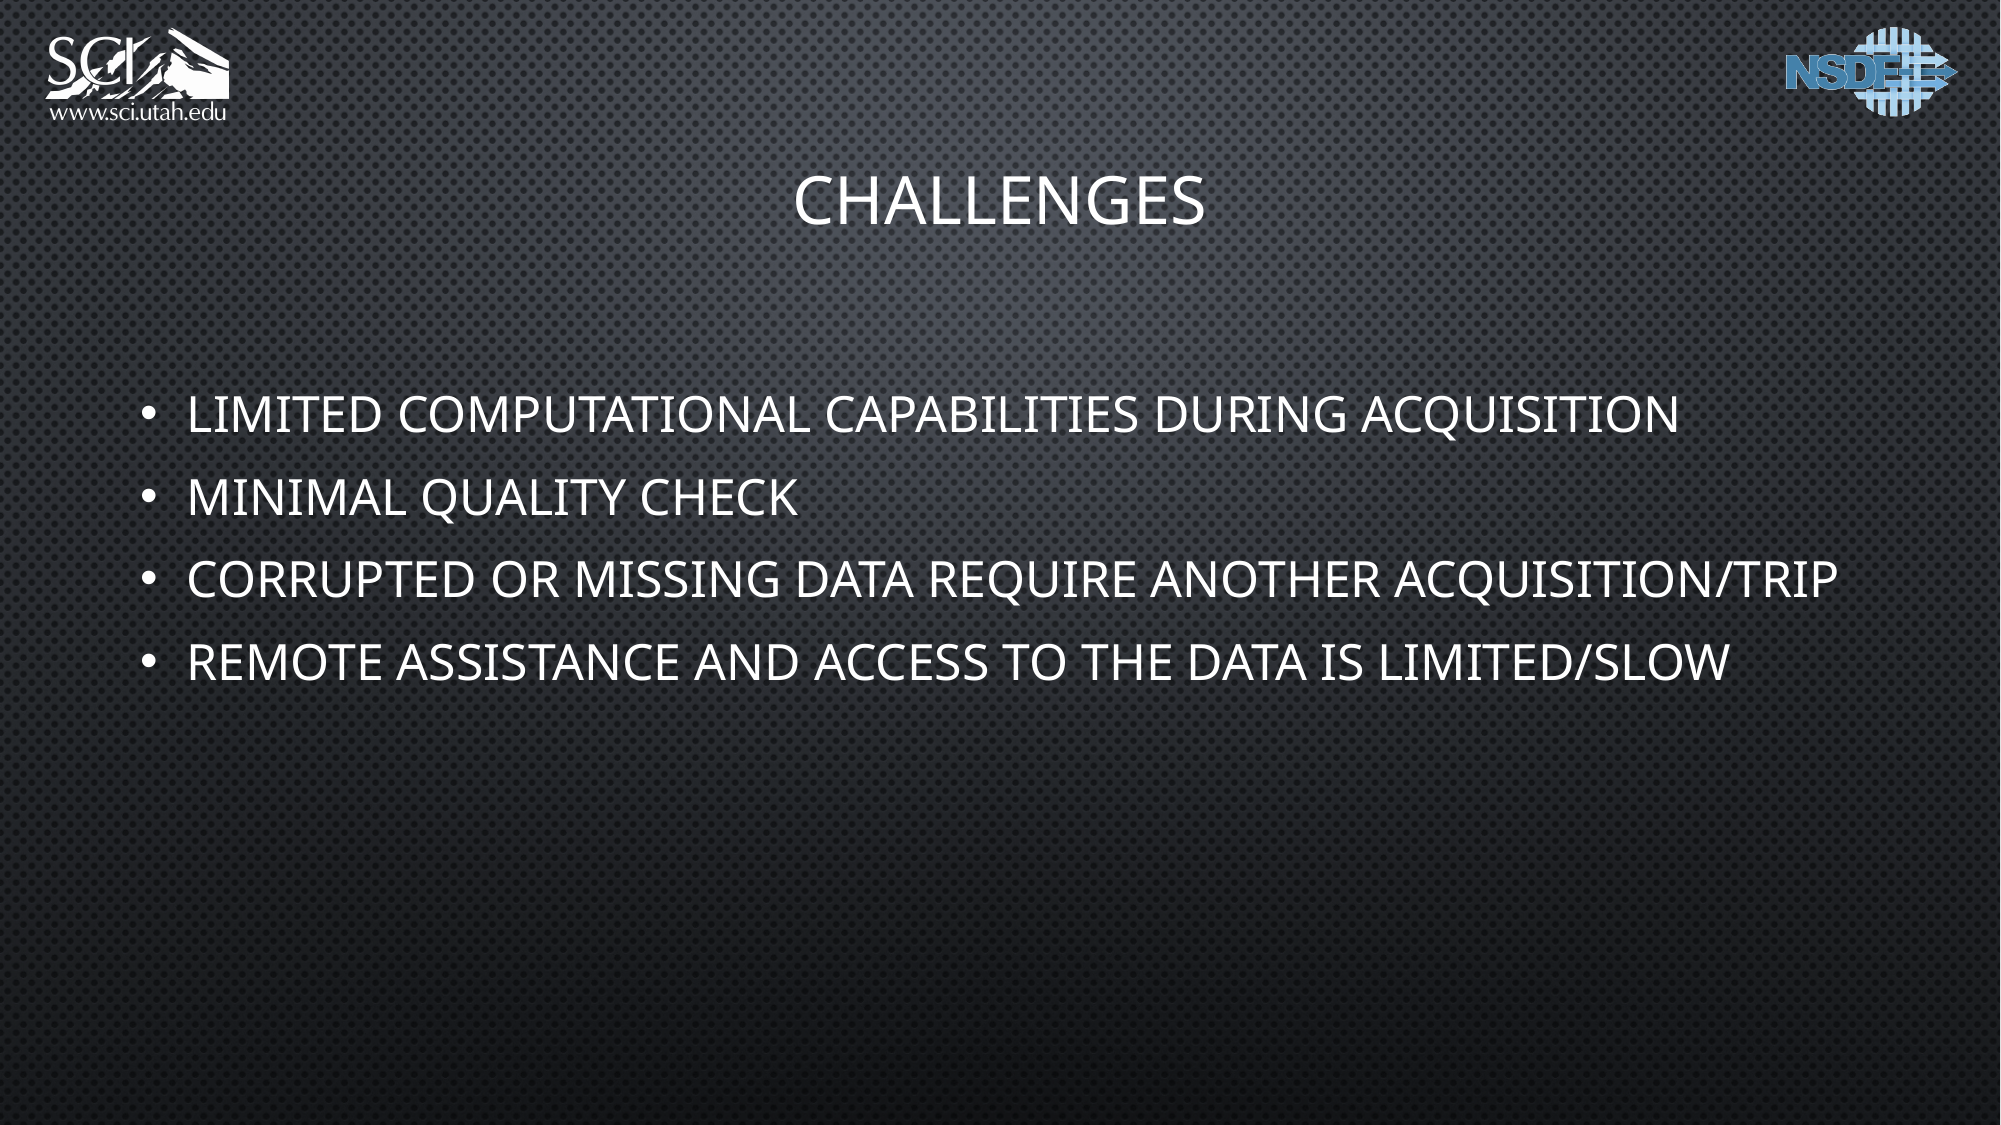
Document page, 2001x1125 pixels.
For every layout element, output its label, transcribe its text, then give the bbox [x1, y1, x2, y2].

title Challenges [125, 125, 1875, 270]
list Limited computational capabilities during acquisition Minimal quality check Corrupted or missing data require another acquisition/trip Remote assistance and access to the data is limited/slow [125, 375, 1918, 915]
picture [41, 25, 234, 125]
picture [1786, 27, 1958, 117]
